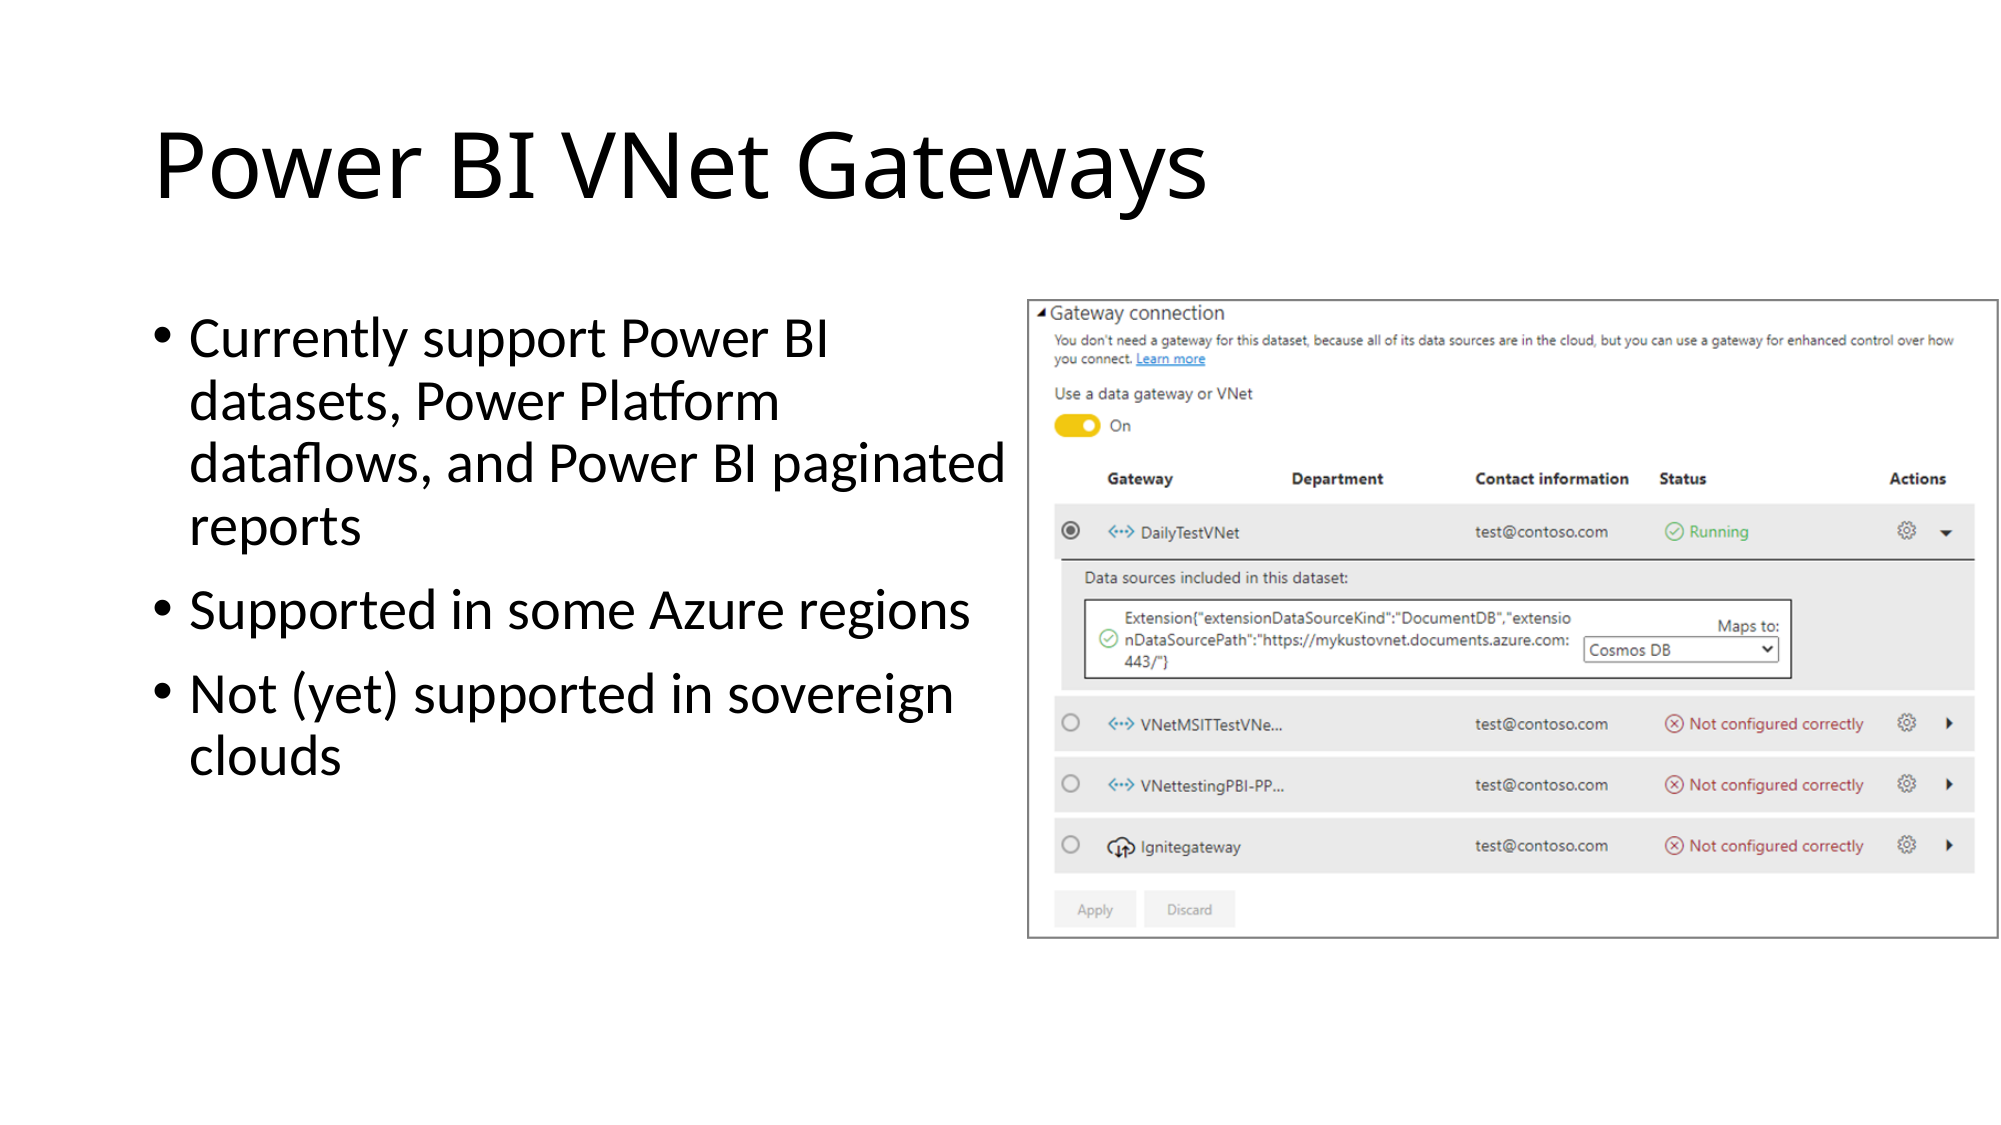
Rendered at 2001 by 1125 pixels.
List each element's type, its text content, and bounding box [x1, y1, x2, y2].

title Power BI VNet Gateways [137, 59, 1863, 278]
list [1027, 299, 2000, 940]
list Currently support Power BI datasets, Power Platform dataflows, and Power BI paginated reports Supported in some Azure regions Not (yet) supported in sovereign clouds [137, 299, 1046, 1125]
